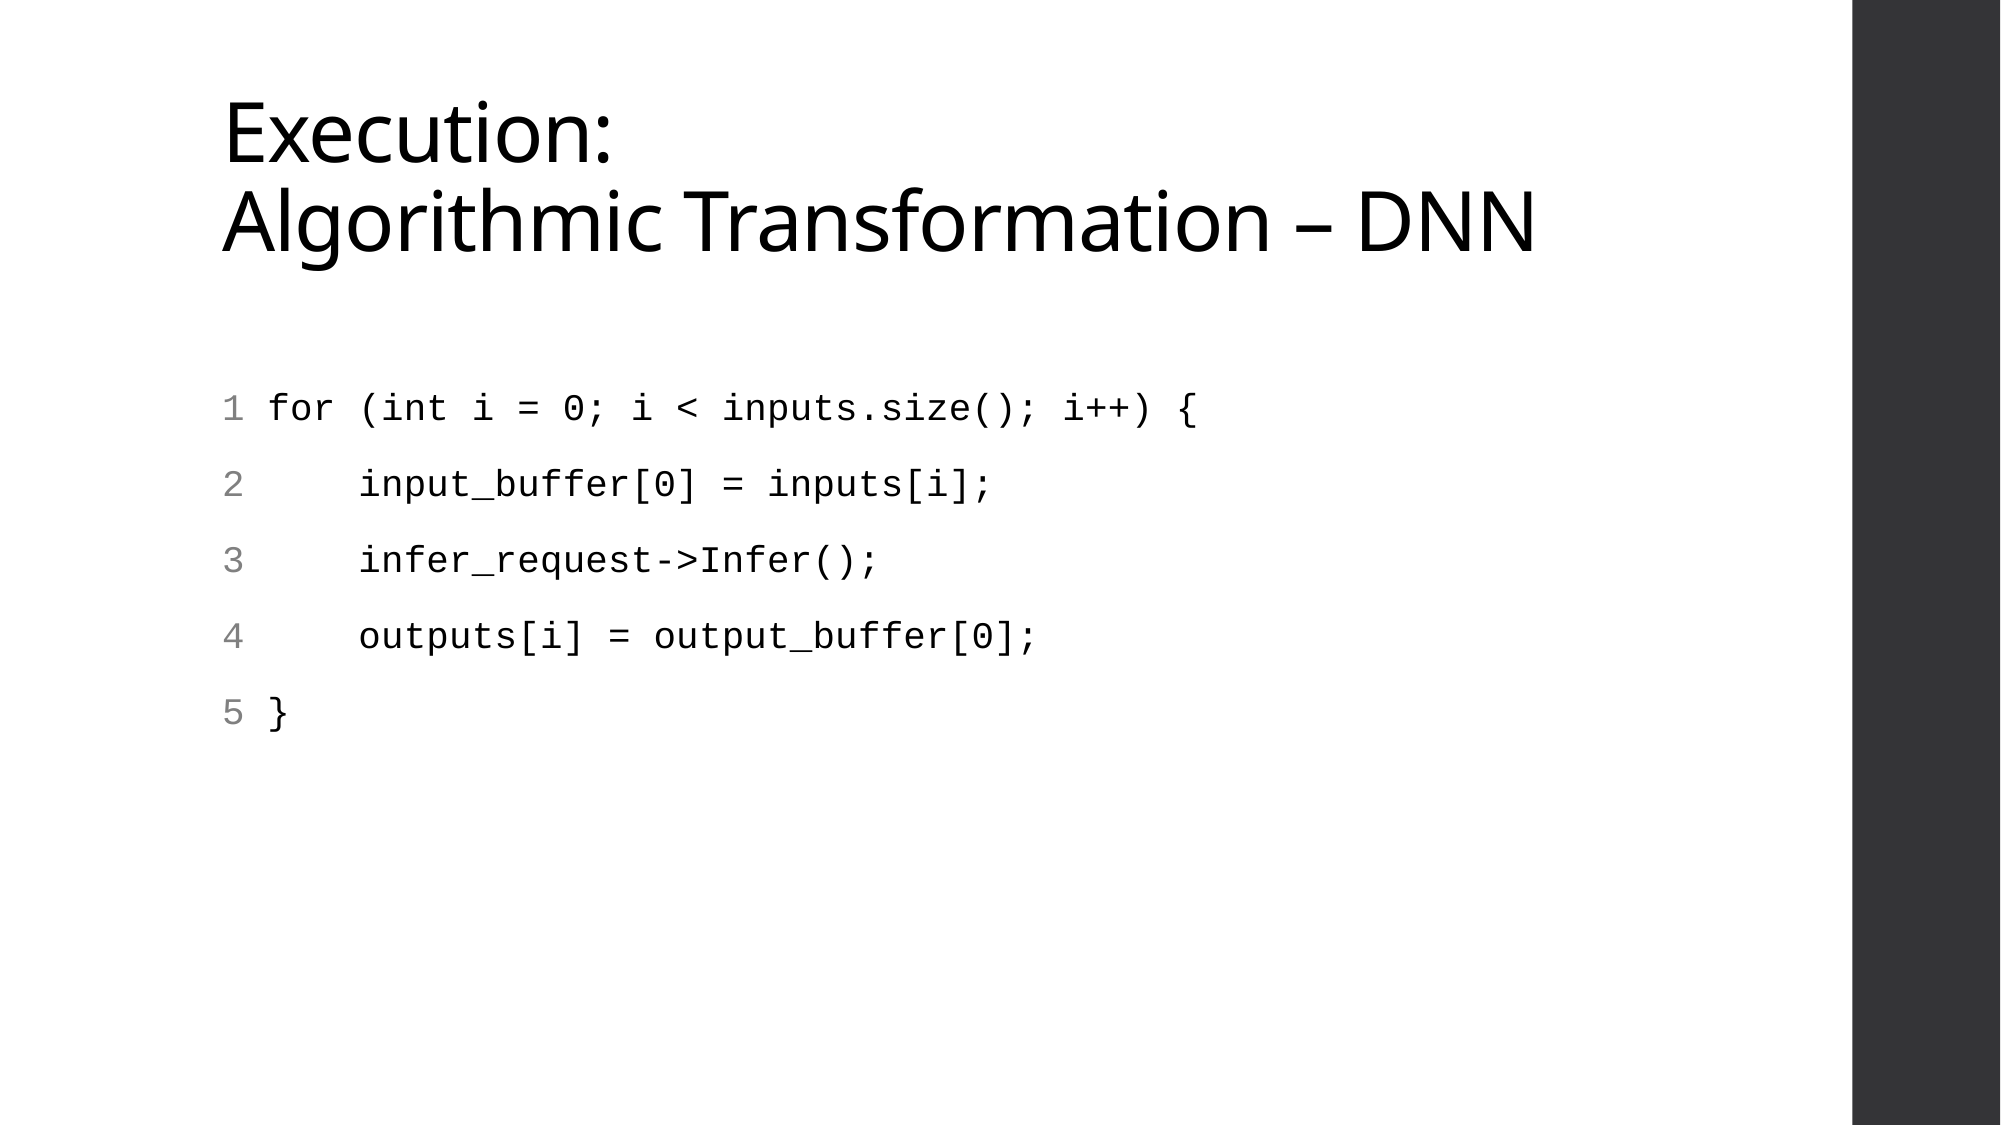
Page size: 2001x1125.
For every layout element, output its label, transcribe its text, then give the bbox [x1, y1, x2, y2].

title Execution: Algorithmic Transformation – DNN [206, 60, 1797, 278]
list 1 for (int i = 0; i < inputs.size(); i++) { 2 input_buffer[0] = inputs[i]; 3 infer_request->Infer(); 4 outputs[i] = output_buffer[0]; 5 } [206, 299, 1617, 1014]
